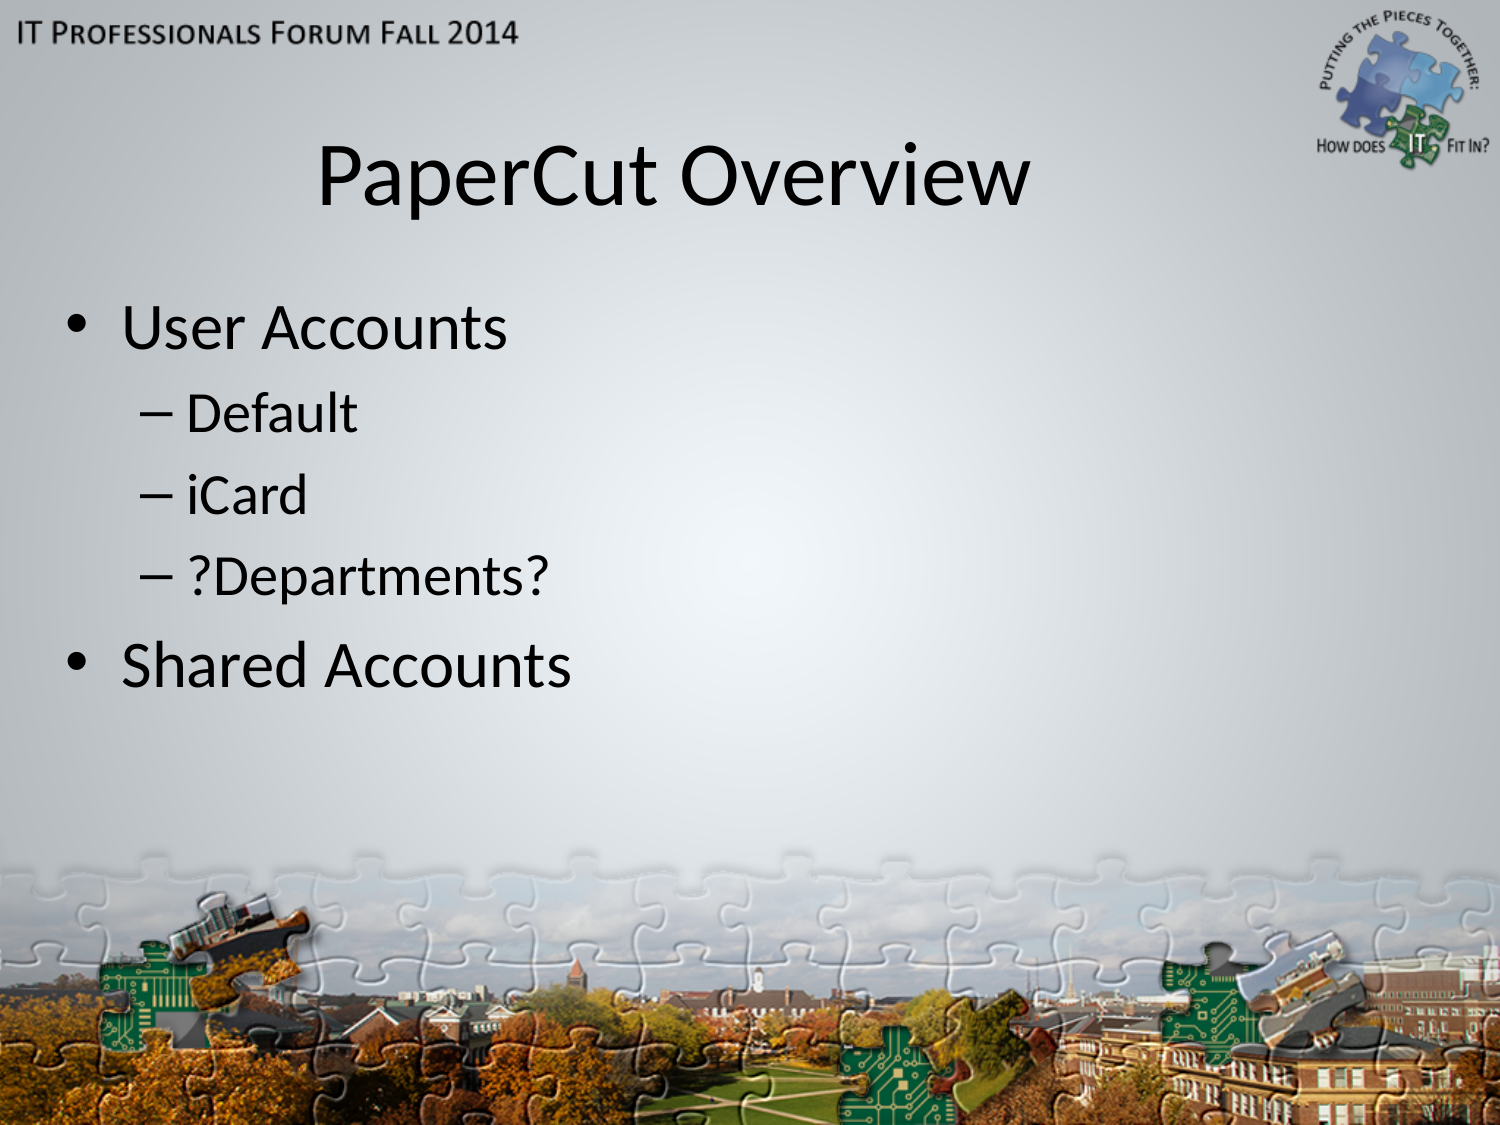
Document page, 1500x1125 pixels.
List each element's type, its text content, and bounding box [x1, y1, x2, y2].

picture [0, 0, 1500, 1125]
list User Accounts Default iCard ?Departments? Shared Accounts [50, 275, 1400, 825]
title PaperCut Overview [50, 75, 1300, 263]
